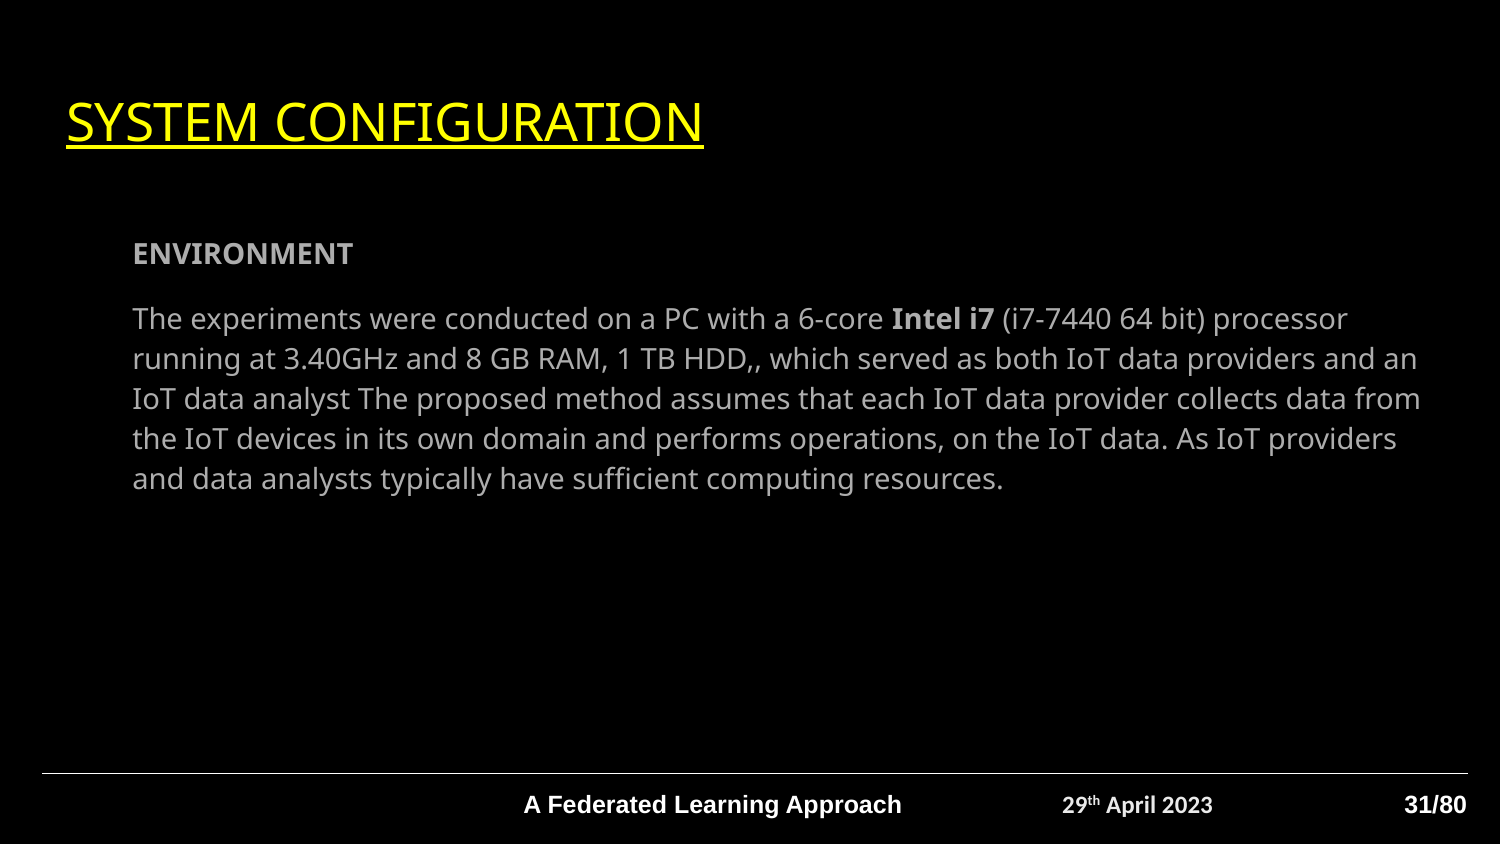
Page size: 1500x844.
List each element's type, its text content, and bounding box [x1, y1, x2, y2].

text_box 29th April 2023 [1047, 782, 1287, 844]
text_box 31/80 [1389, 773, 1488, 834]
list ENVIRONMENT The experiments were conducted on a PC with a 6-core Intel i7 (i7-7440 64 bit) processor running at 3.40GHz and 8 GB RAM, 1 TB HDD,, which served as both IoT data providers and an IoT data analyst The proposed method assumes that each IoT data provider collects data from the IoT devices in its own domain and performs operations, on the IoT data. As IoT providers and data analysts typically have sufficient computing resources. [42, 159, 1440, 759]
title SYSTEM CONFIGURATION [51, 72, 1449, 167]
text_box A Federated Learning Approach [439, 782, 987, 834]
